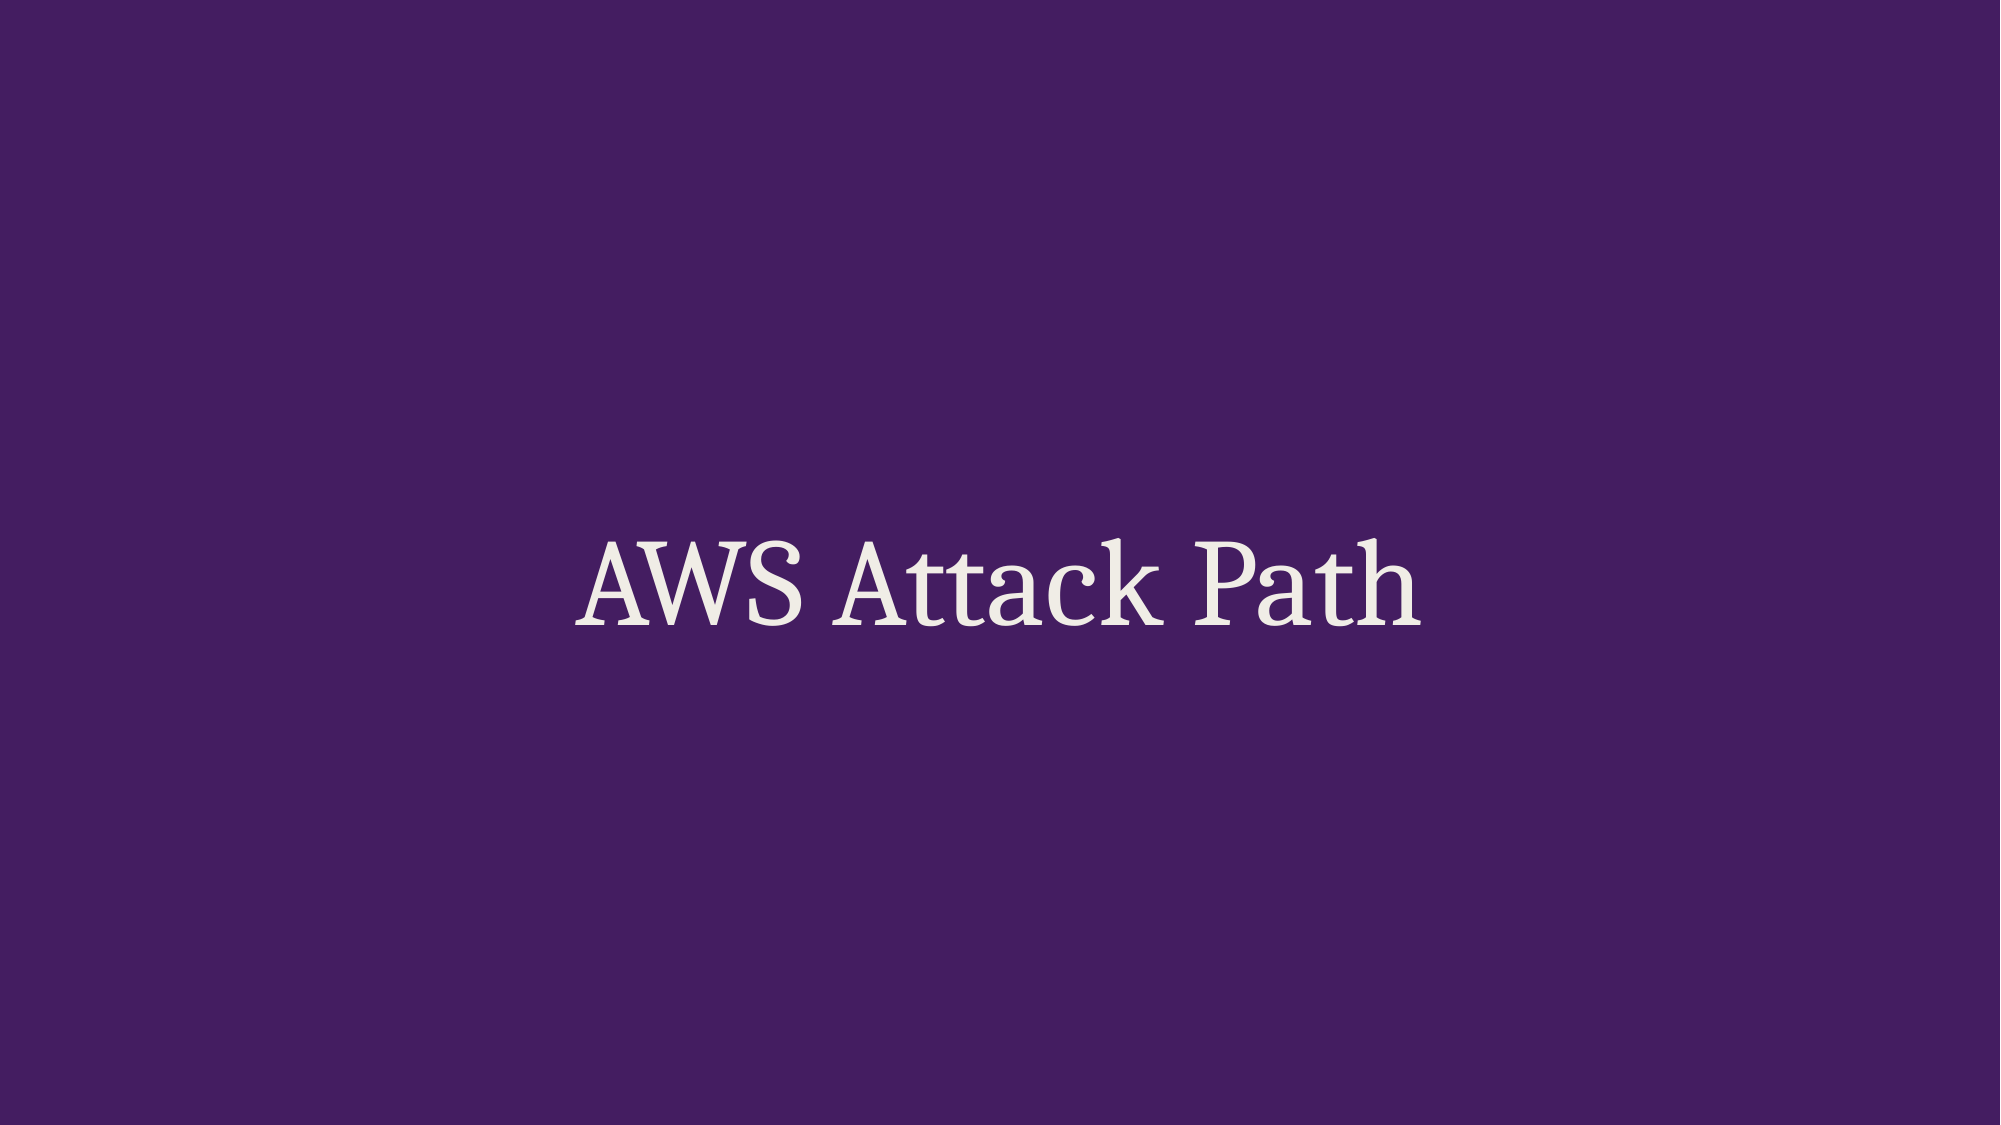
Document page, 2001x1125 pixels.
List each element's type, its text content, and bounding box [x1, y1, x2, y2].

title AWS Attack Path [99, 464, 1901, 660]
